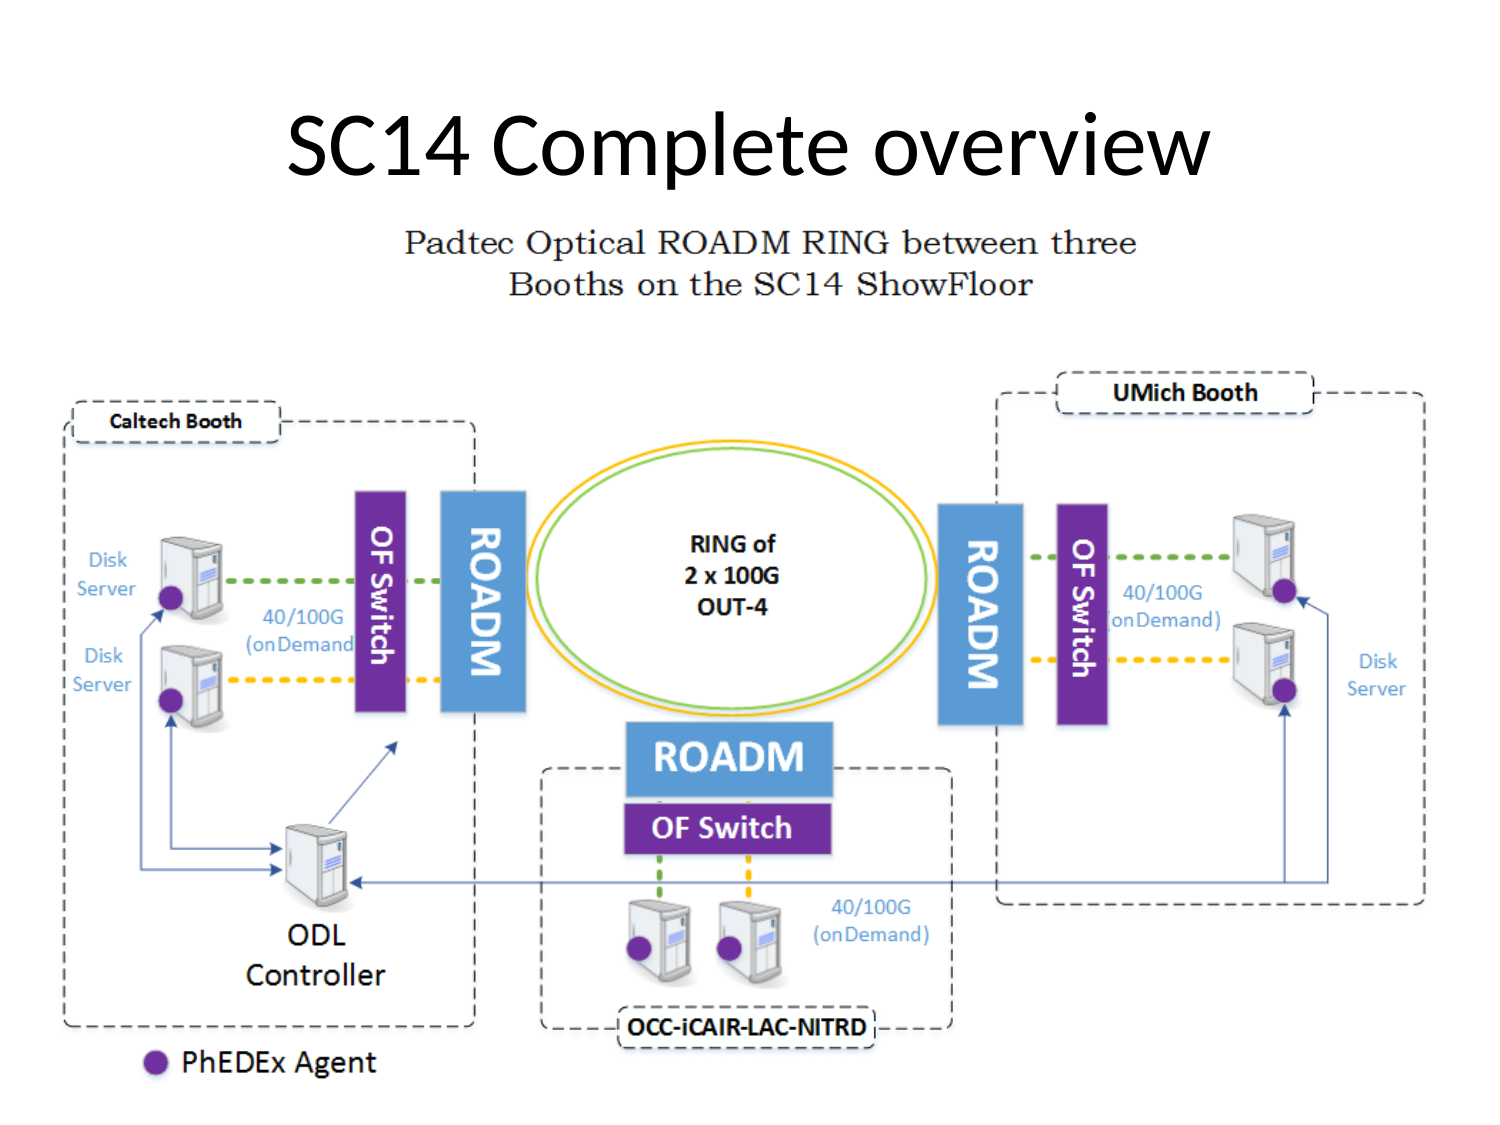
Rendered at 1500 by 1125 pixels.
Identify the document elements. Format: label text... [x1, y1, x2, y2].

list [57, 214, 1433, 1101]
title SC14 Complete overview [75, 45, 1425, 213]
